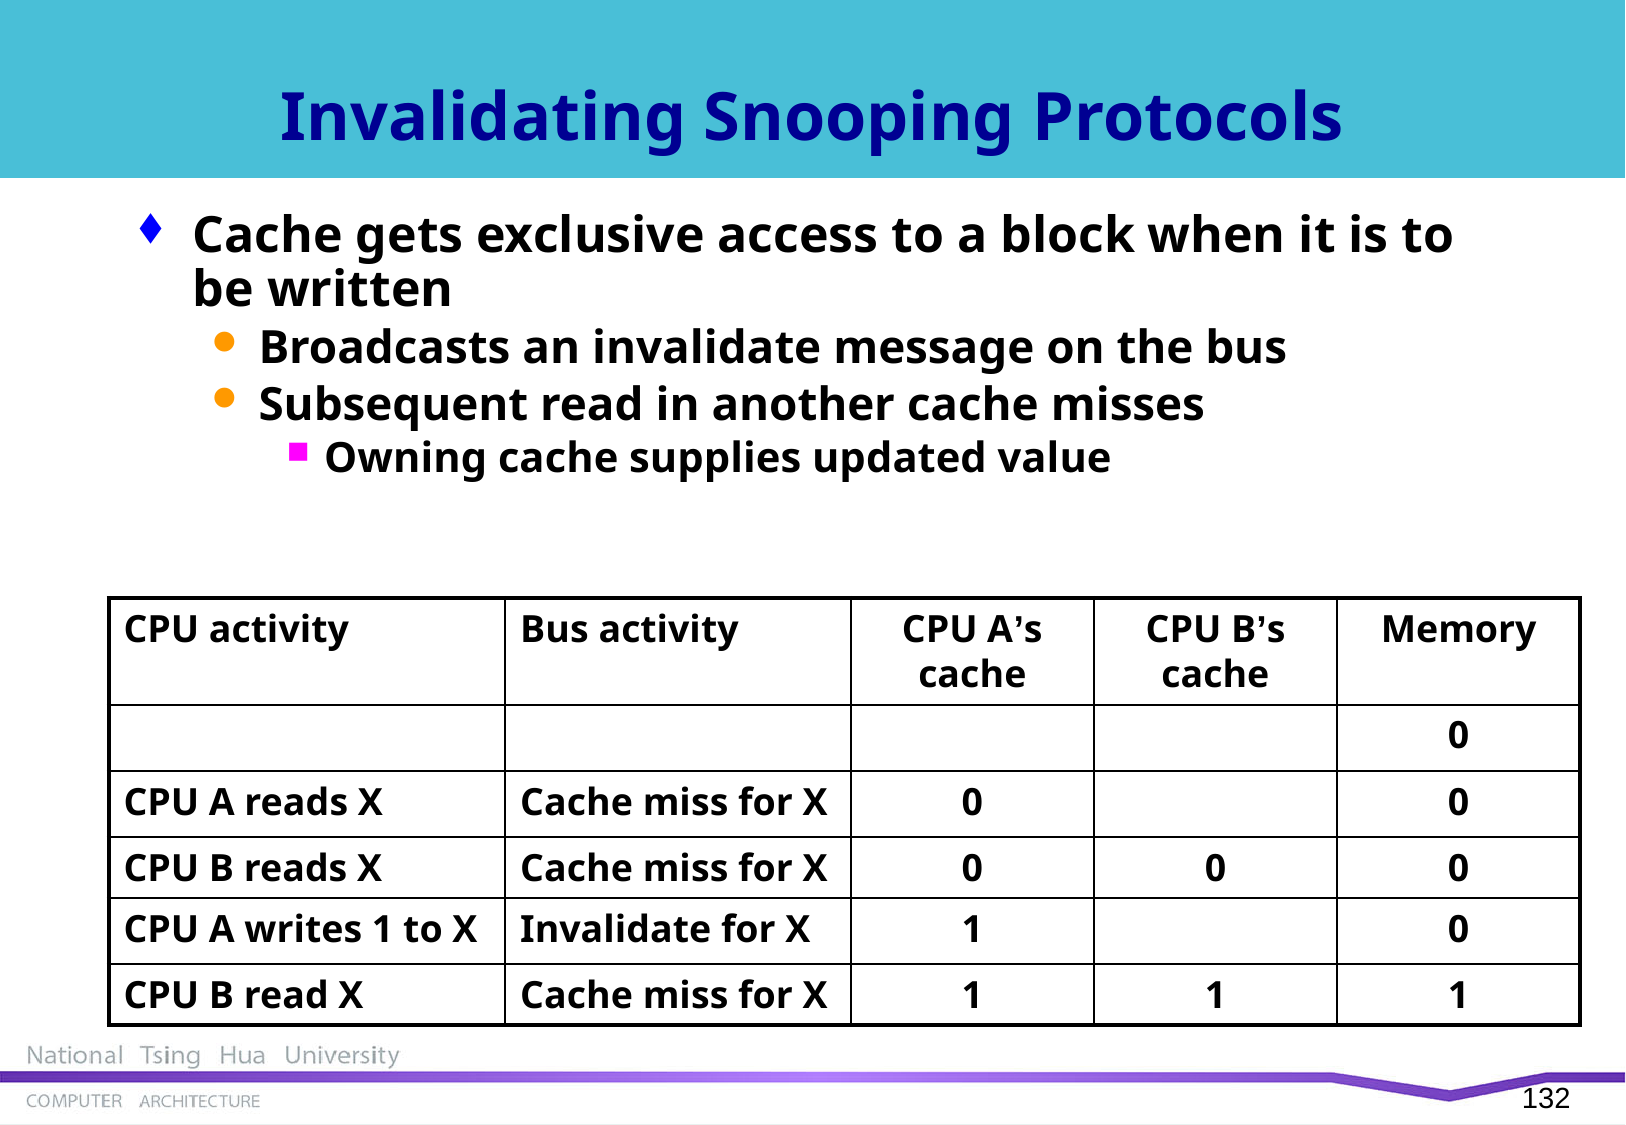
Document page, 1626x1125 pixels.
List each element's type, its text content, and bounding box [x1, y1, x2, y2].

table_cell 1 [1338, 965, 1578, 1023]
table_cell 1 [1095, 965, 1336, 1023]
table_cell 1 [852, 899, 1093, 963]
table_cell 0 [852, 838, 1093, 897]
table_header Memory [1338, 600, 1578, 704]
table_cell Invalidate for X [506, 899, 850, 963]
table_header CPU activity [111, 600, 504, 704]
list Cache gets exclusive access to a block when it is to be written Broadcasts an invalidate message on the bus Subsequent read in another cache misses Owning cache supplies updated value [121, 201, 1504, 590]
title Invalidating Snooping Protocols [121, 51, 1504, 189]
table_cell CPU B read X [111, 965, 504, 1023]
table_cell 1 [852, 965, 1093, 1023]
table_cell 0 [1338, 899, 1578, 963]
table_cell [506, 706, 850, 770]
table_cell Cache miss for X [506, 772, 850, 836]
table_cell CPU A reads X [111, 772, 504, 836]
table_header CPU B’s cache [1095, 600, 1336, 704]
table_cell [1095, 899, 1336, 963]
table_cell [1095, 772, 1336, 836]
table_cell [1095, 706, 1336, 770]
table_cell CPU A writes 1 to X [111, 899, 504, 963]
table_cell [852, 706, 1093, 770]
table_cell CPU B reads X [111, 838, 504, 897]
table_header CPU A’s cache [852, 600, 1093, 704]
table_cell 0 [1338, 706, 1578, 770]
table_cell Cache miss for X [506, 838, 850, 897]
picture [0, 0, 1626, 1125]
table_cell [111, 706, 504, 770]
slide_number 131 [1247, 1059, 1586, 1125]
table_cell 0 [1338, 772, 1578, 836]
table_cell Cache miss for X [506, 965, 850, 1023]
table_header Bus activity [506, 600, 850, 704]
table_cell 0 [1095, 838, 1336, 897]
table_cell 0 [852, 772, 1093, 836]
table_cell 0 [1338, 838, 1578, 897]
